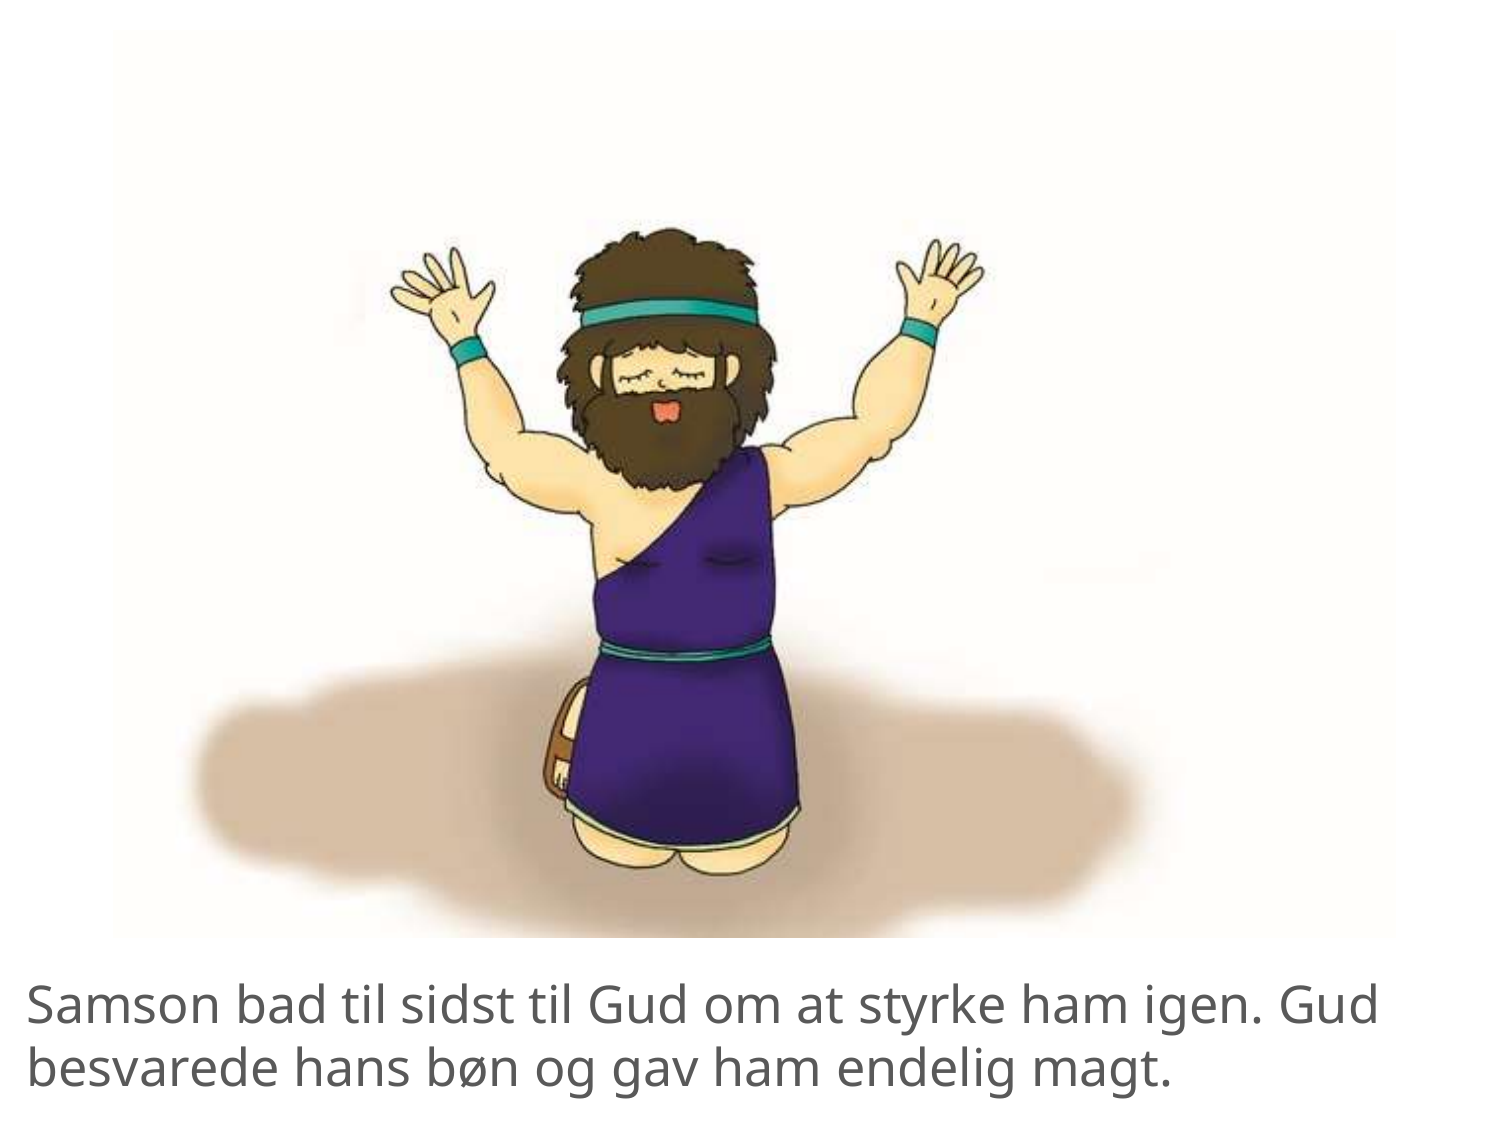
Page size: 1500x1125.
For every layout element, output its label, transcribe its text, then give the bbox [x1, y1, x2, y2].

picture [113, 30, 1396, 938]
text_box Samson bad til sidst til Gud om at styrke ham igen. Gud besvarede hans bøn og gav ham endelig magt. [11, 964, 1498, 1104]
